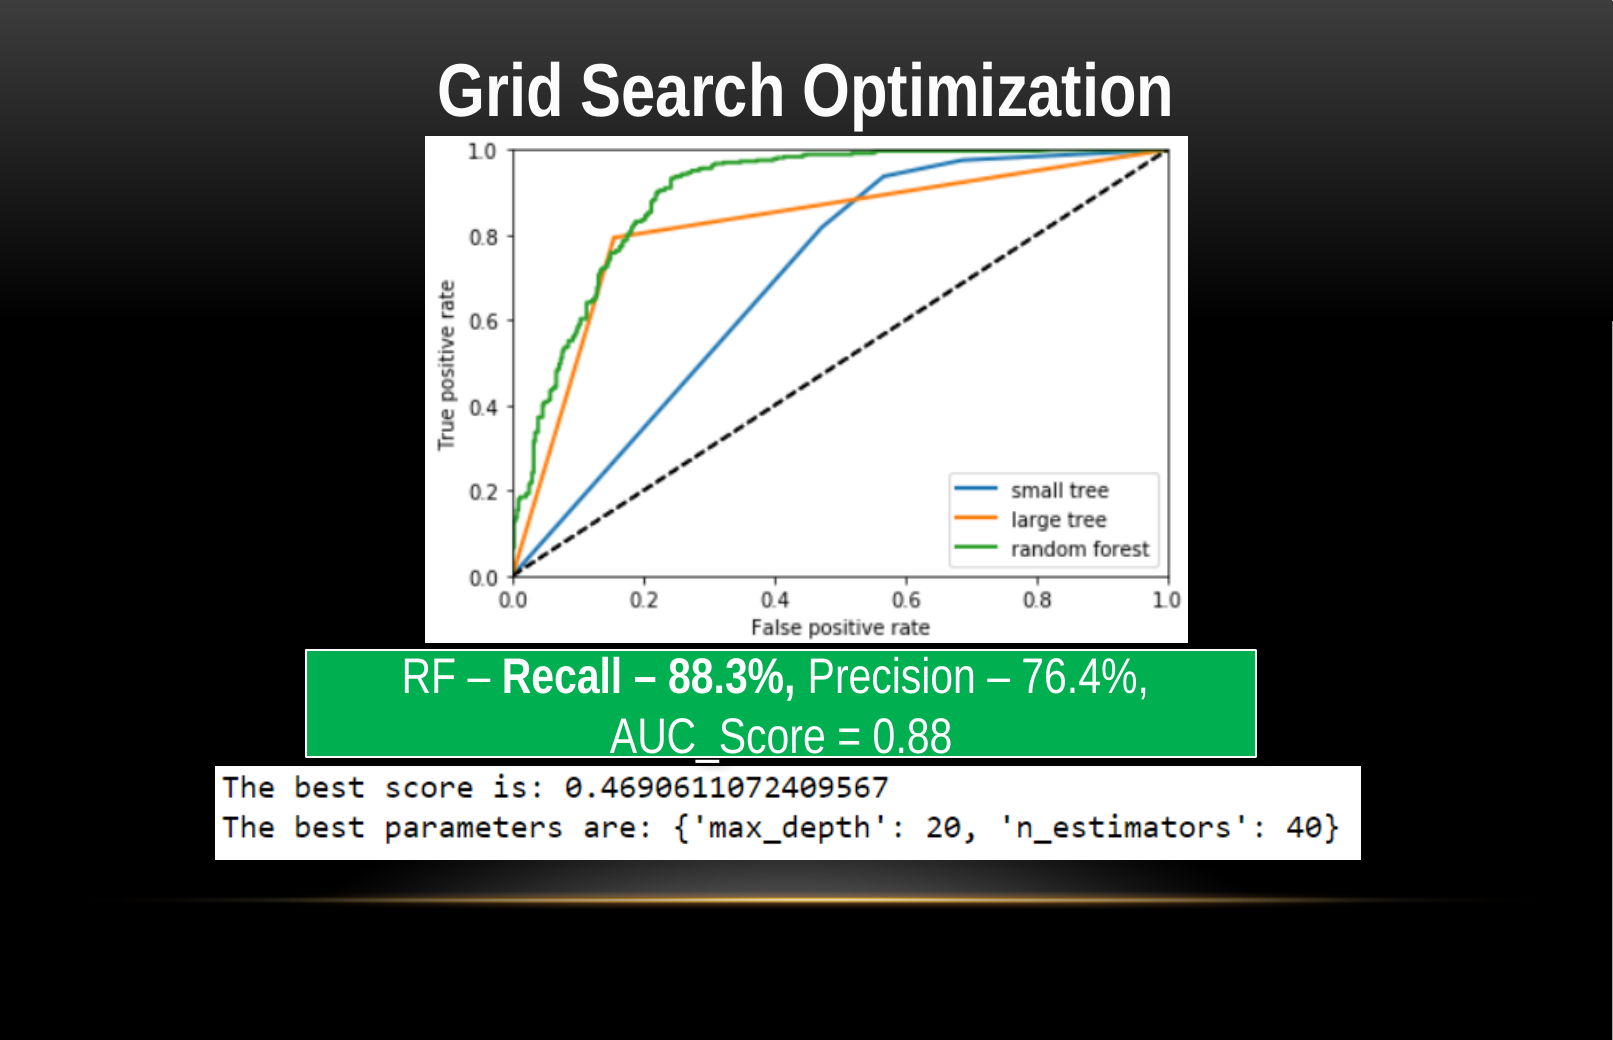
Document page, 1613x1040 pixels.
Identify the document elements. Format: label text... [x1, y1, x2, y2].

picture [0, 0, 1613, 1040]
text_box Grid Search Optimization [422, 33, 1190, 139]
text_box RF – Recall – 88.3%, Precision – 76.4%, AUC_Score = 0.88 [305, 649, 1257, 758]
